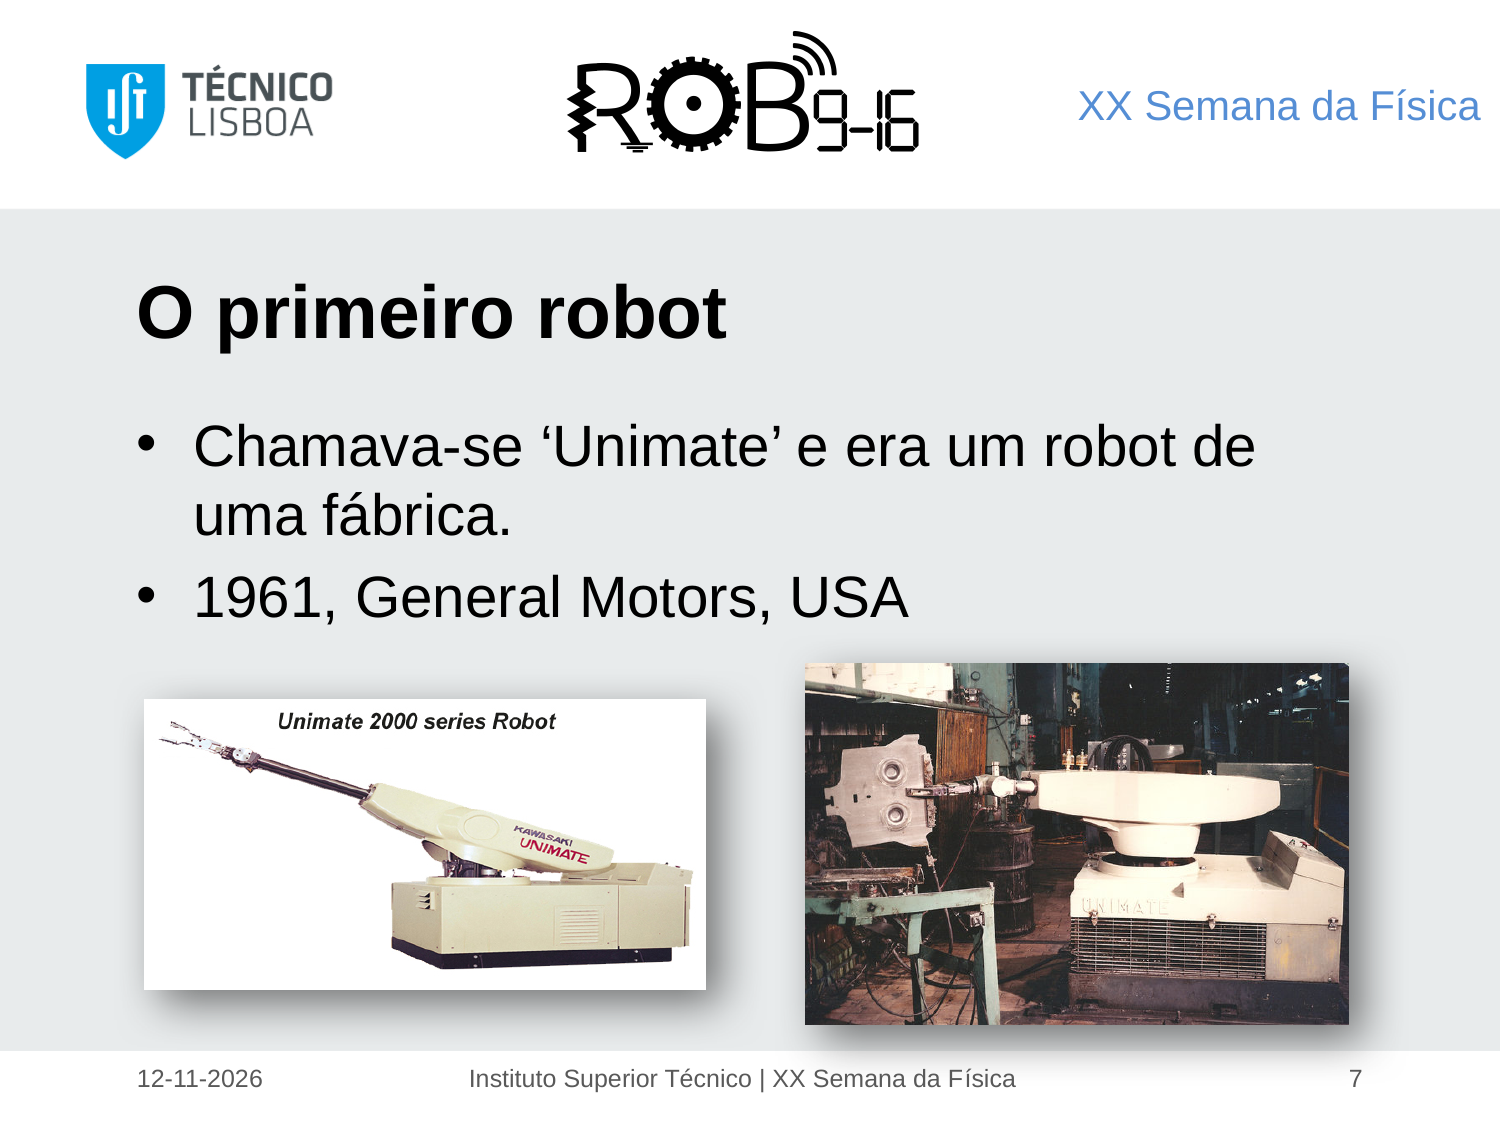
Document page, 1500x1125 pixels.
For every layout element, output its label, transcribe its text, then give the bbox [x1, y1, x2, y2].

text_box XX Semana da Física [959, 71, 1496, 137]
list Chamava-se ‘Unimate’ e era um robot de uma fábrica. 1961, General Motors, USA [121, 400, 1378, 1005]
footer Instituto Superior Técnico | XX Semana da Física [443, 1052, 1042, 1103]
title O primeiro robot [121, 237, 1378, 381]
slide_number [121, 1052, 425, 1103]
slide_number 7 [1077, 1059, 1378, 1103]
picture [0, 0, 1500, 1125]
